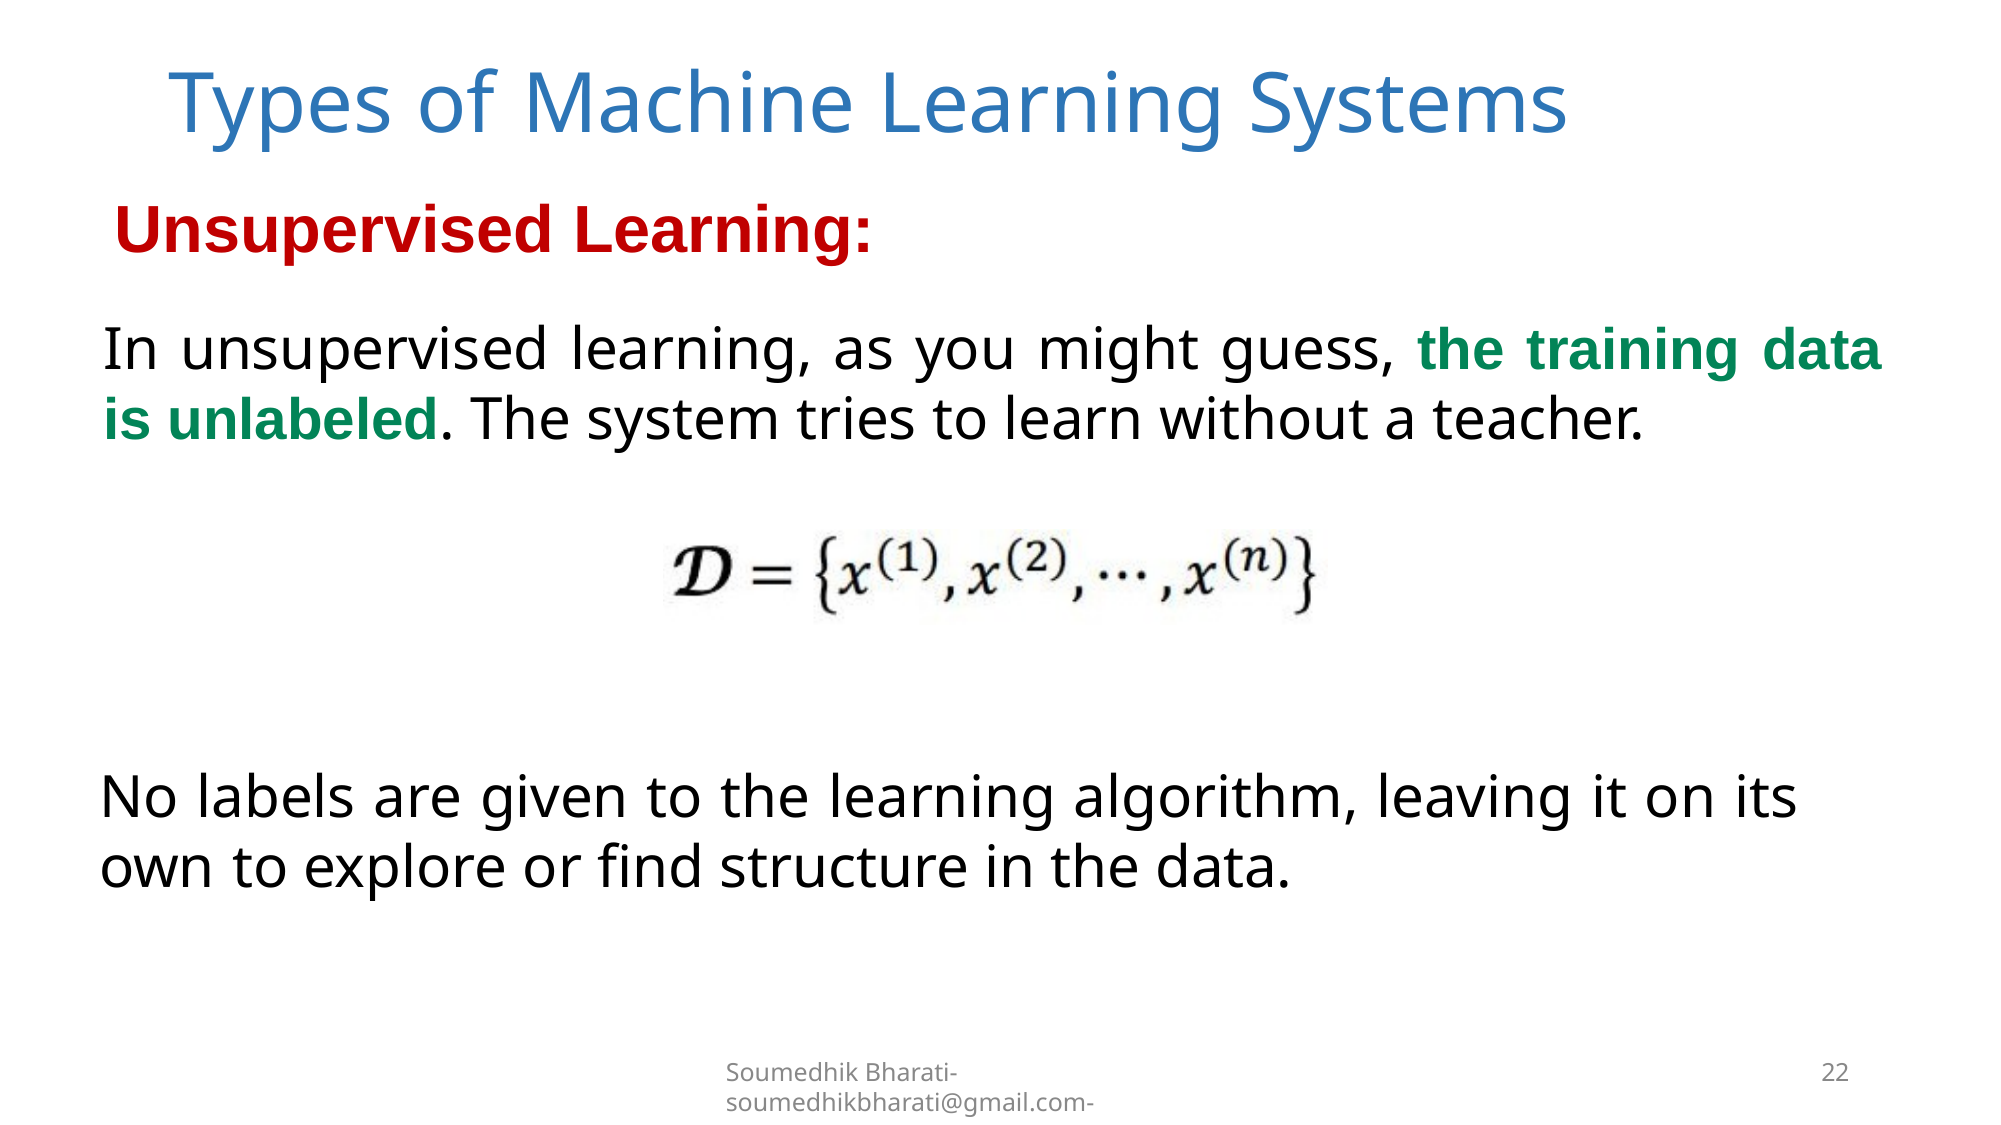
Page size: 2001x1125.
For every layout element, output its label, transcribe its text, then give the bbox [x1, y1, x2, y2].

picture [662, 529, 1328, 625]
text_box Soumedhik Bharati- soumedhikbharati@gmail.com- [723, 1056, 1277, 1117]
text_box No labels are given to the learning algorithm, leaving it on its own to explore or find structure in the data. [97, 757, 1899, 900]
title Types of Machine Learning Systems [126, 47, 1874, 183]
slide_number 22 [1819, 1056, 1856, 1125]
text_box Unsupervised Learning: In unsupervised learning, as you might guess, the training data is unlabeled. The system tries to learn without a teacher. [101, 183, 1899, 451]
